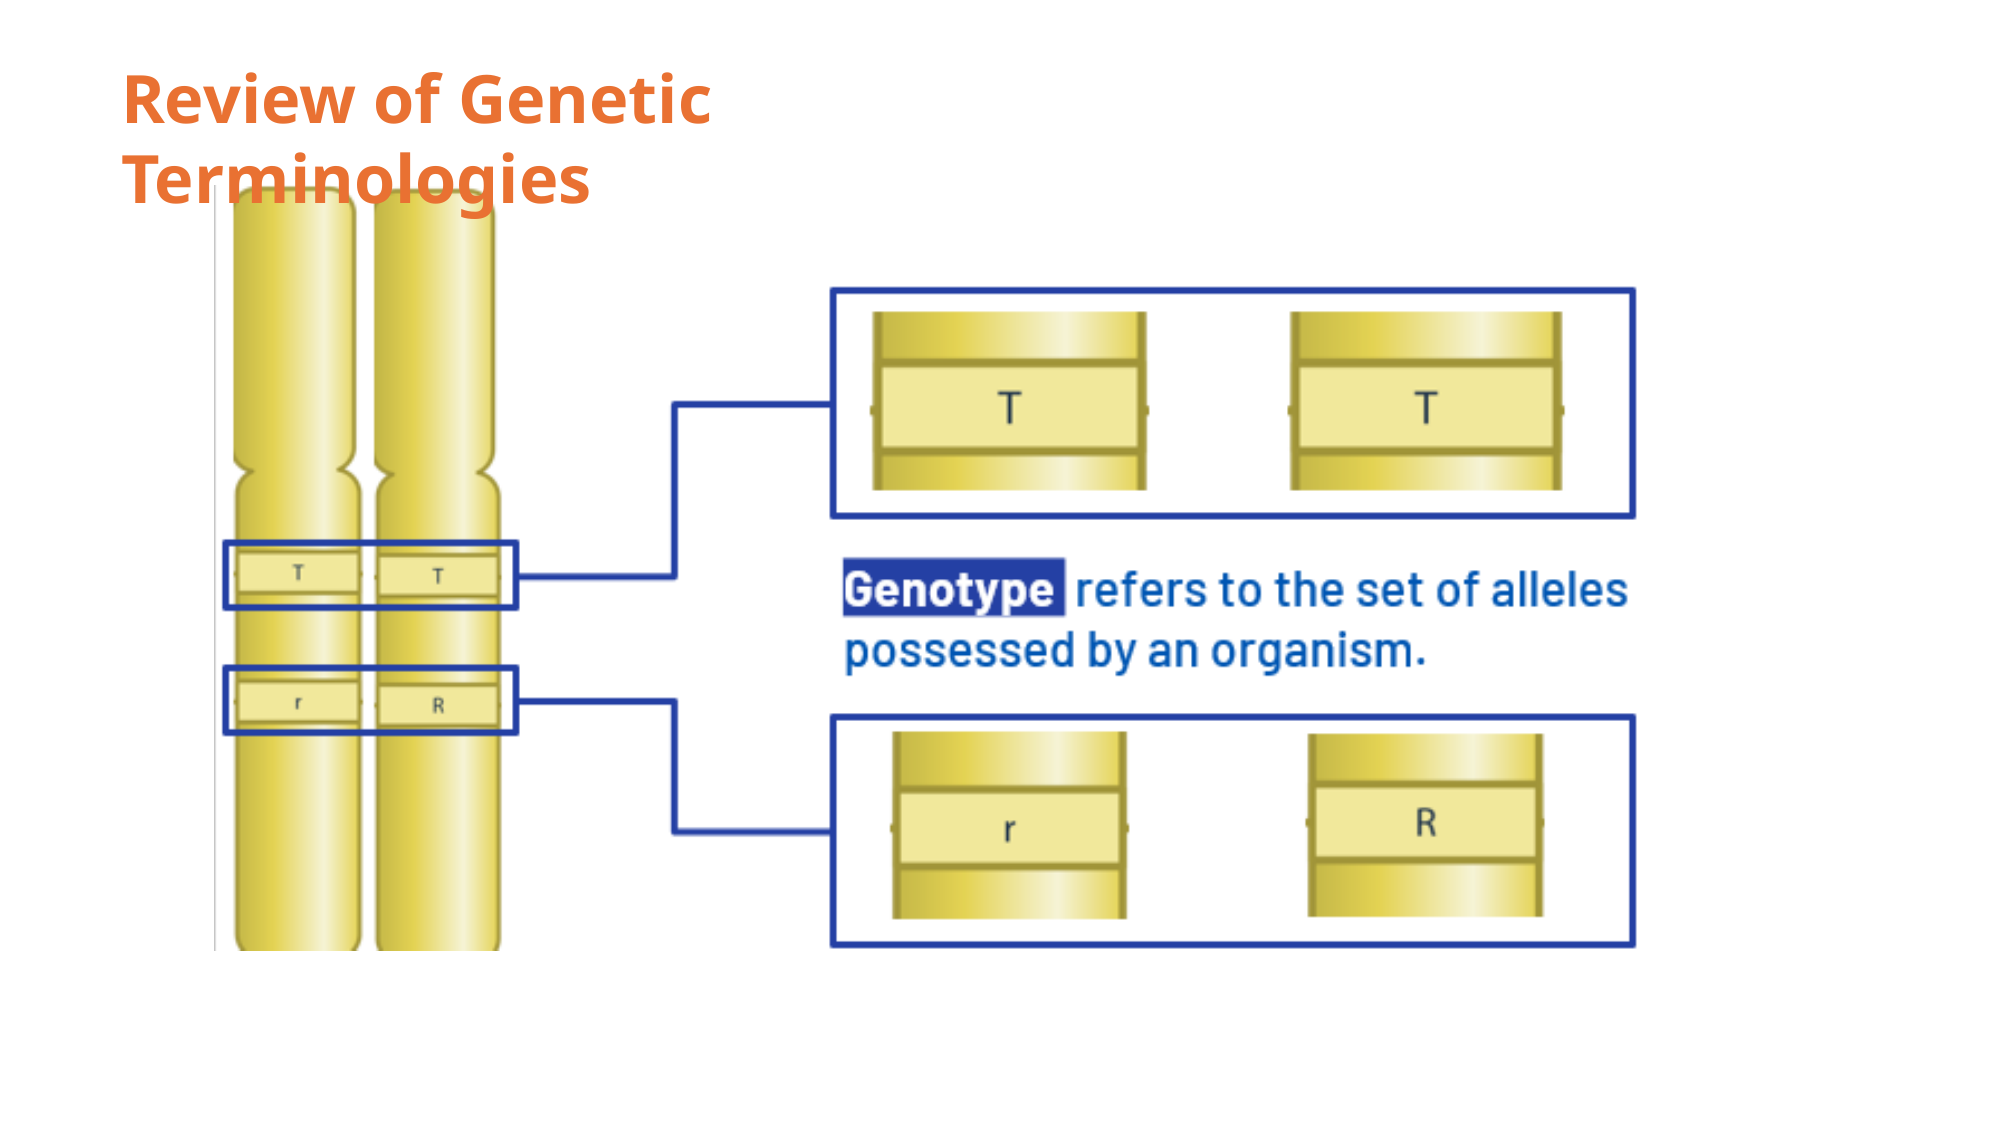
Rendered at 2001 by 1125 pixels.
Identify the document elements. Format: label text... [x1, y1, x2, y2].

picture [214, 184, 1793, 951]
text_box Review of Genetic Terminologies [106, 49, 1151, 224]
